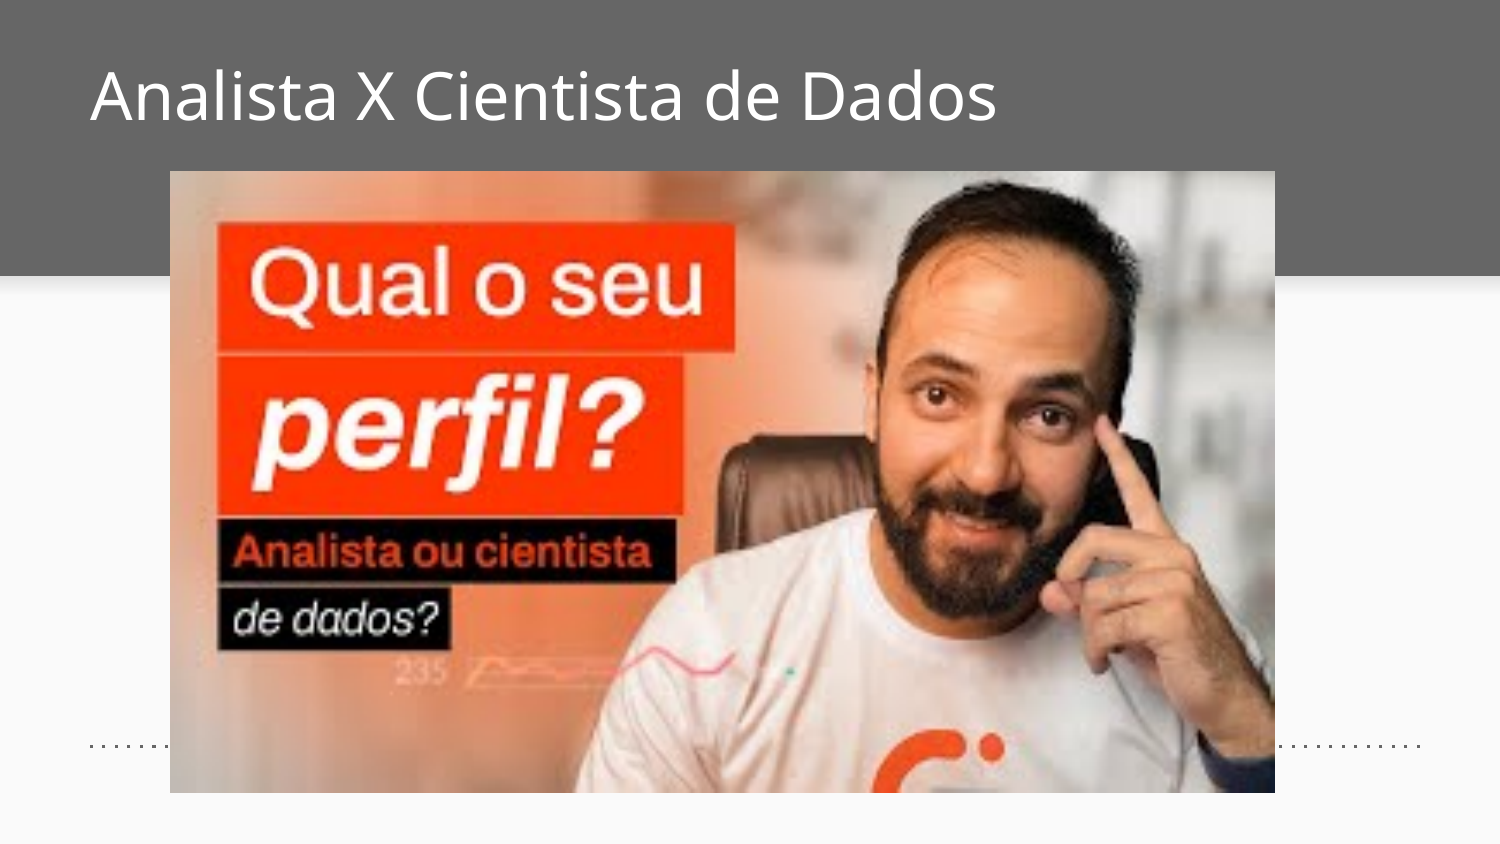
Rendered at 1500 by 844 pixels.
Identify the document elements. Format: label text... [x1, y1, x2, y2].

picture [170, 171, 1275, 793]
title Analista X Cientista de Dados [75, 22, 1425, 149]
